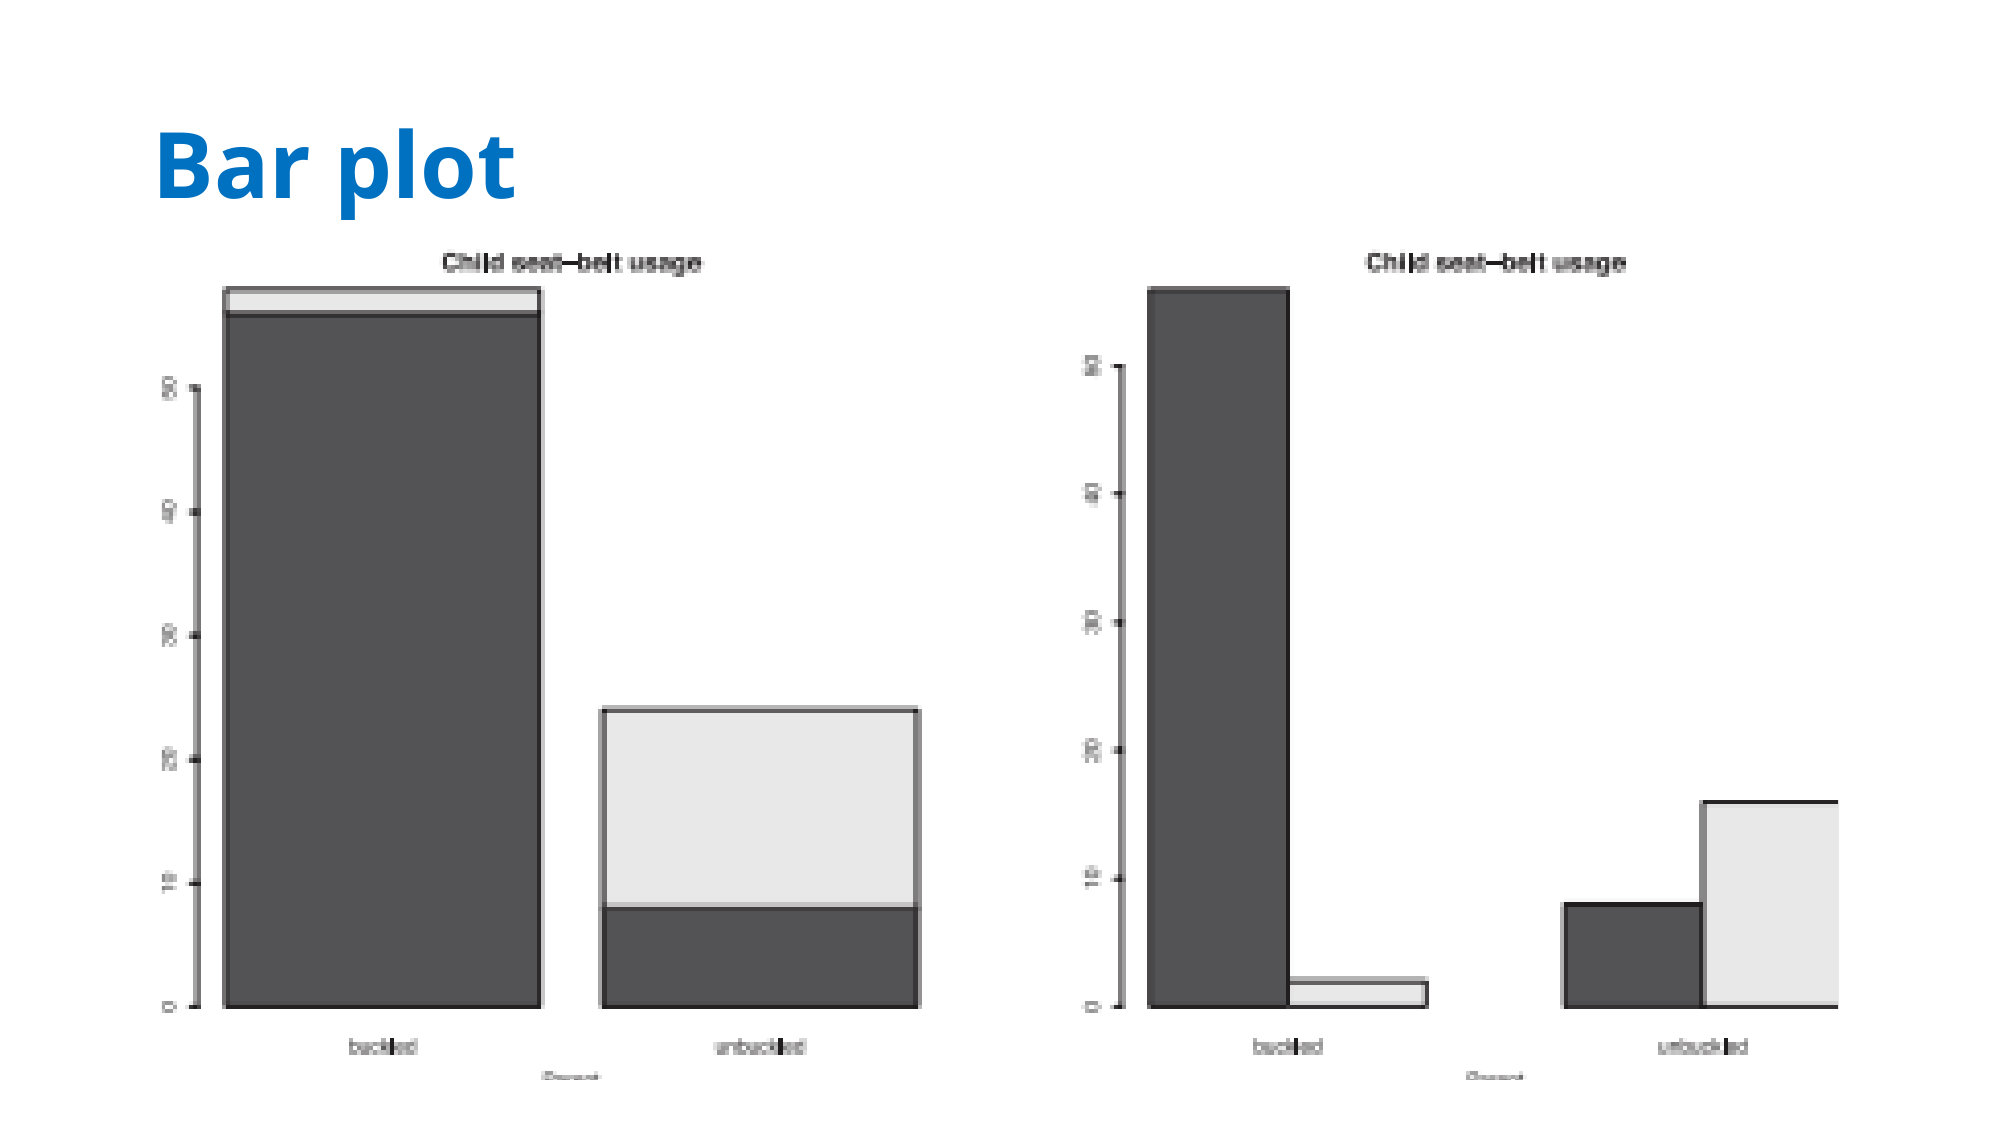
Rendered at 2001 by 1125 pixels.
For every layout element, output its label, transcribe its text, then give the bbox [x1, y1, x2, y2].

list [161, 249, 1839, 1080]
title Bar plot [137, 59, 1863, 278]
